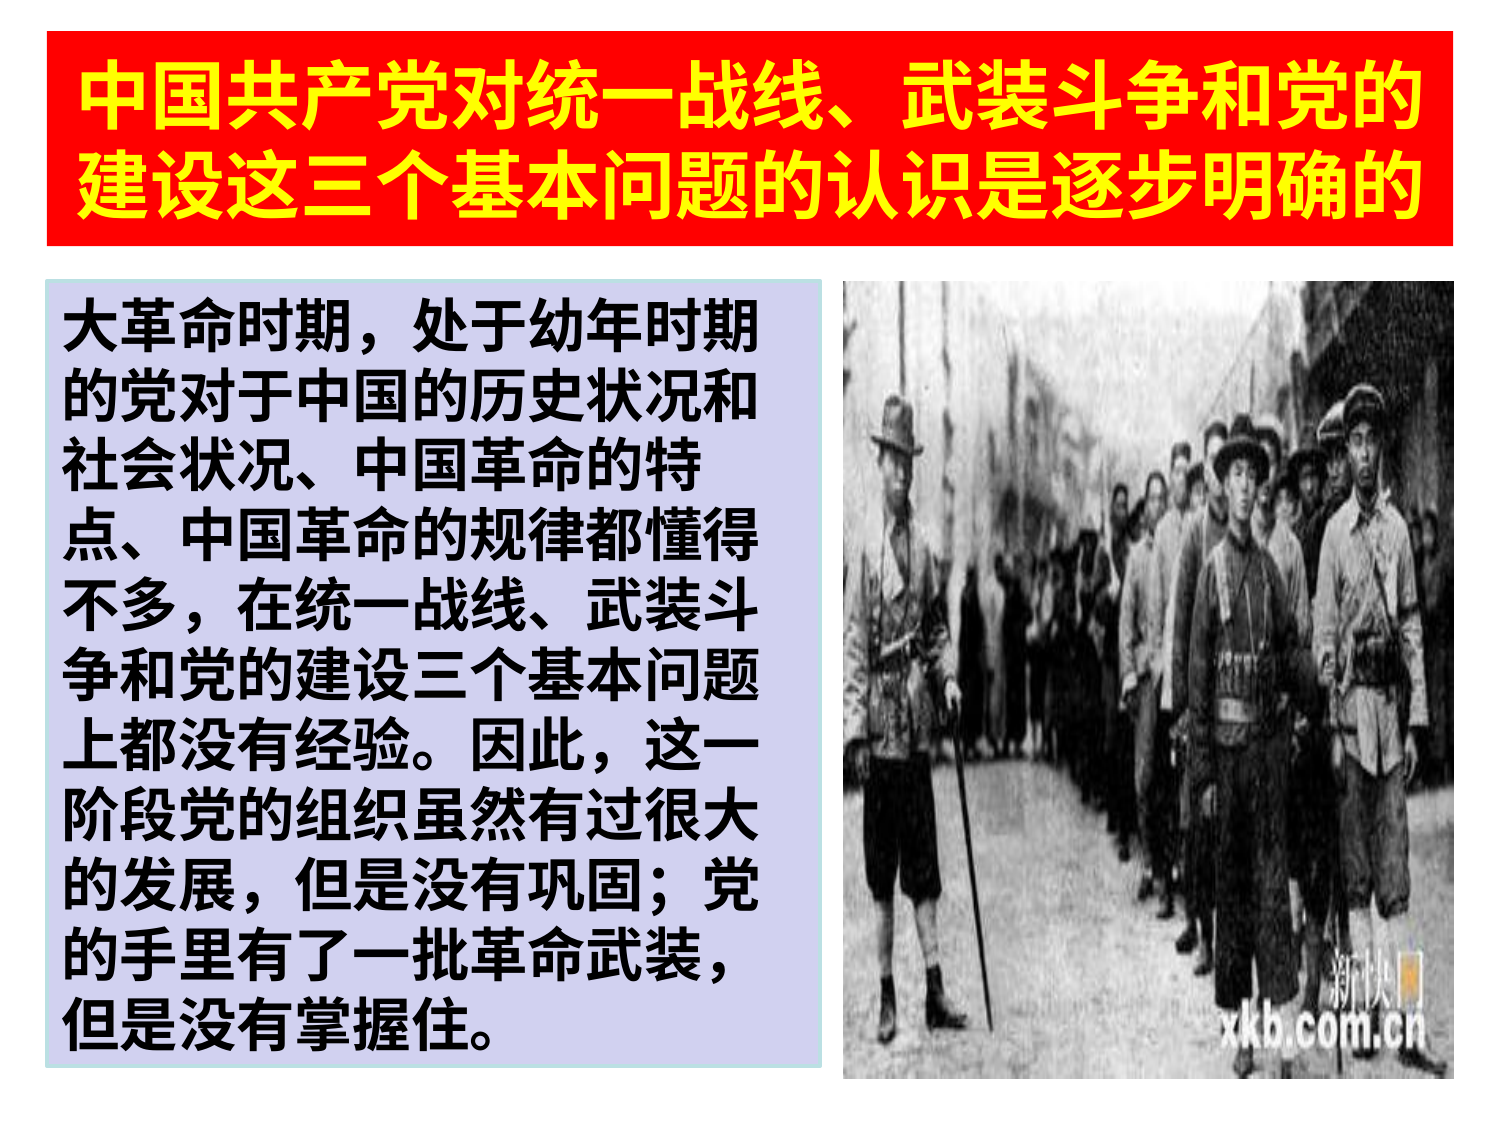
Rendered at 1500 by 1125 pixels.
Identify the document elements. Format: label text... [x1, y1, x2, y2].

text_box 大革命时期，处于幼年时期的党对于中国的历史状况和社会状况、中国革命的特点、中国革命的规律都懂得不多，在统一战线、武装斗争和党的建设三个基本问题上都没有经验。因此，这一阶段党的组织虽然有过很大的发展，但是没有巩固；党的手里有了一批革命武装，但是没有掌握住。 [45, 279, 822, 1068]
title 中国共产党对统一战线、武装斗争和党的建设这三个基本问题的认识是逐步明确的 [46, 31, 1454, 247]
picture [843, 280, 1454, 1079]
